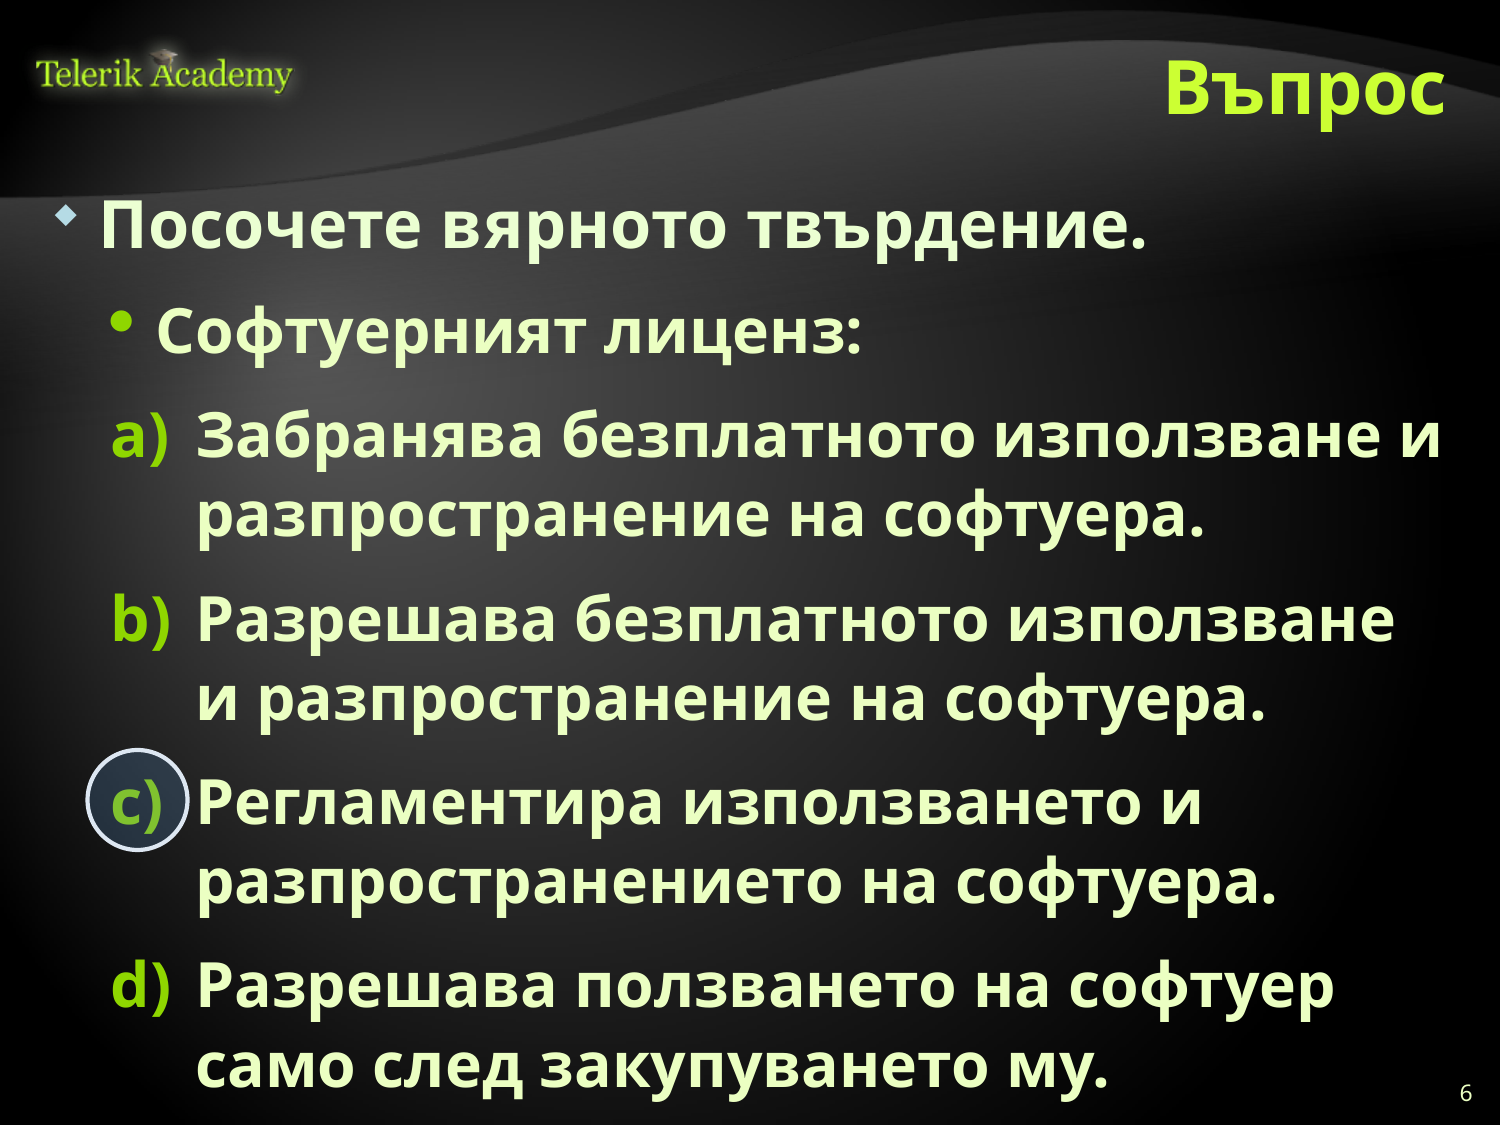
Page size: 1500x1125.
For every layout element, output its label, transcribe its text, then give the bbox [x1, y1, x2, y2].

text_box [85, 747, 190, 853]
picture [0, 0, 1500, 1125]
title Въпрос [300, 12, 1463, 163]
list Посочете вярното твърдение. Софтуерният лиценз: Забранява безплатното използване и разпространение на софтуера. Разрешава безплатното използване и разпространение на софтуера. Регламентира използването и разпространението на софтуера. Разрешава ползването на софтуер само след закупуването му. [37, 174, 1463, 1100]
slide_number 6 [1412, 1074, 1488, 1113]
